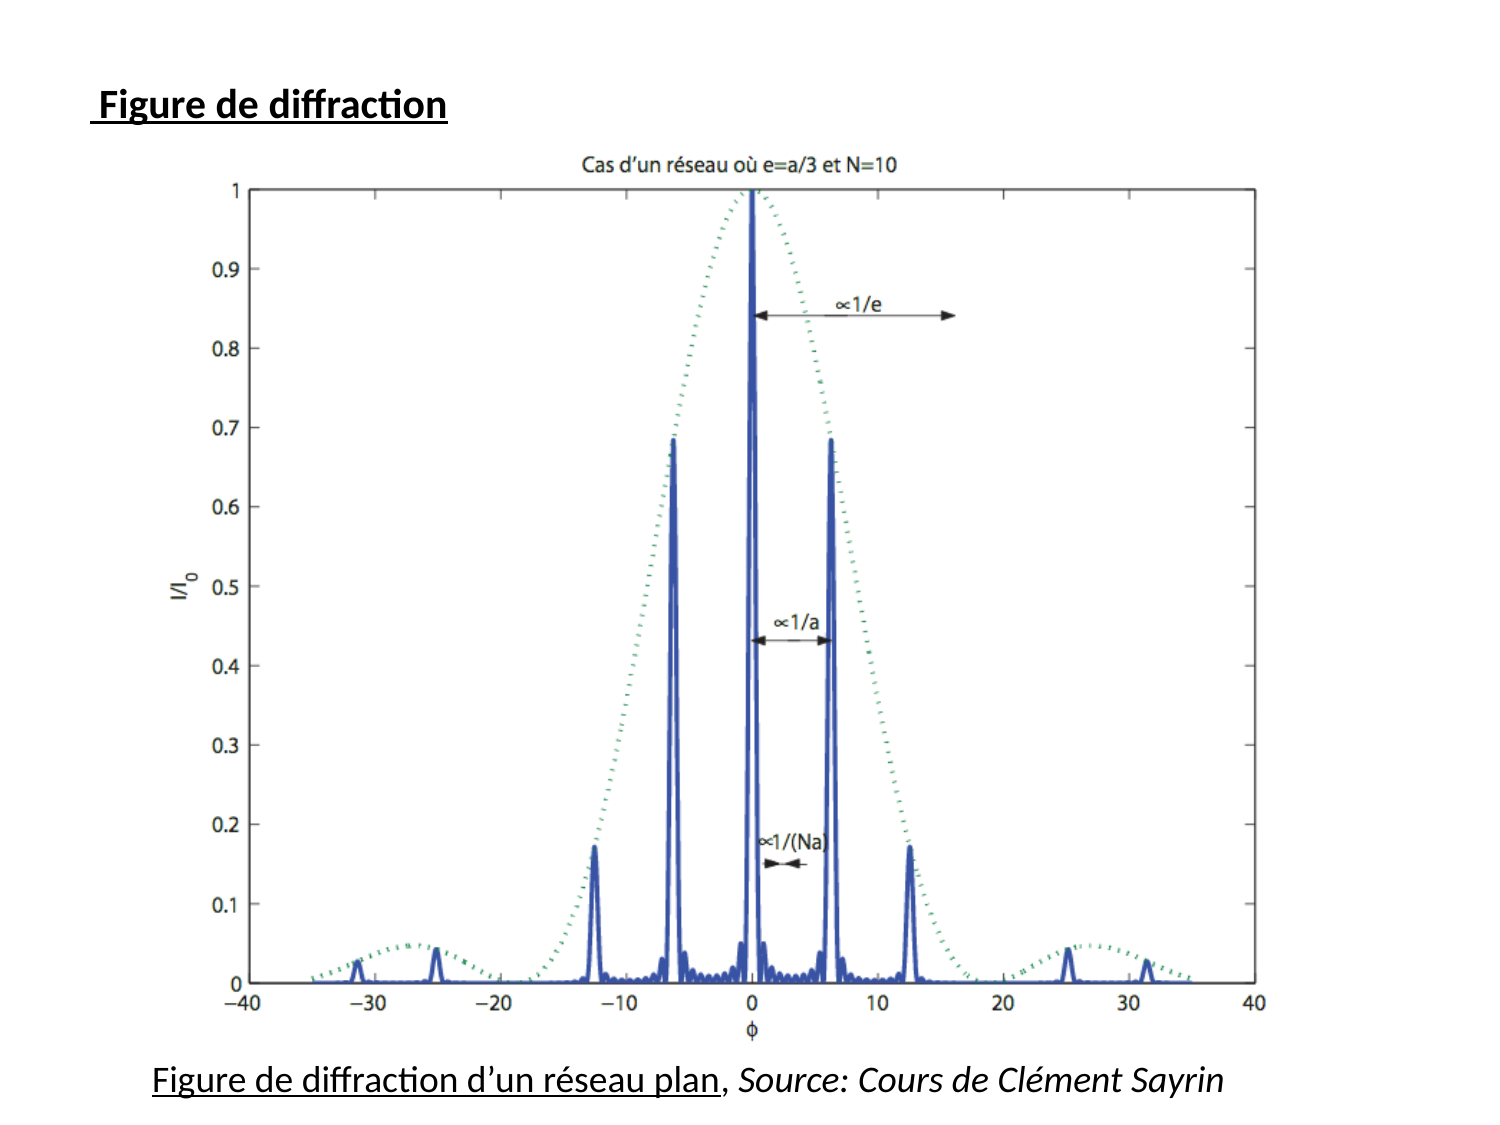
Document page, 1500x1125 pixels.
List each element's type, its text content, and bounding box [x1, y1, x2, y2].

text_box Figure de diffraction [74, 69, 873, 134]
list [0, 138, 1500, 1048]
text_box Figure de diffraction d’un réseau plan, Source: Cours de Clément Sayrin [137, 1055, 1240, 1107]
